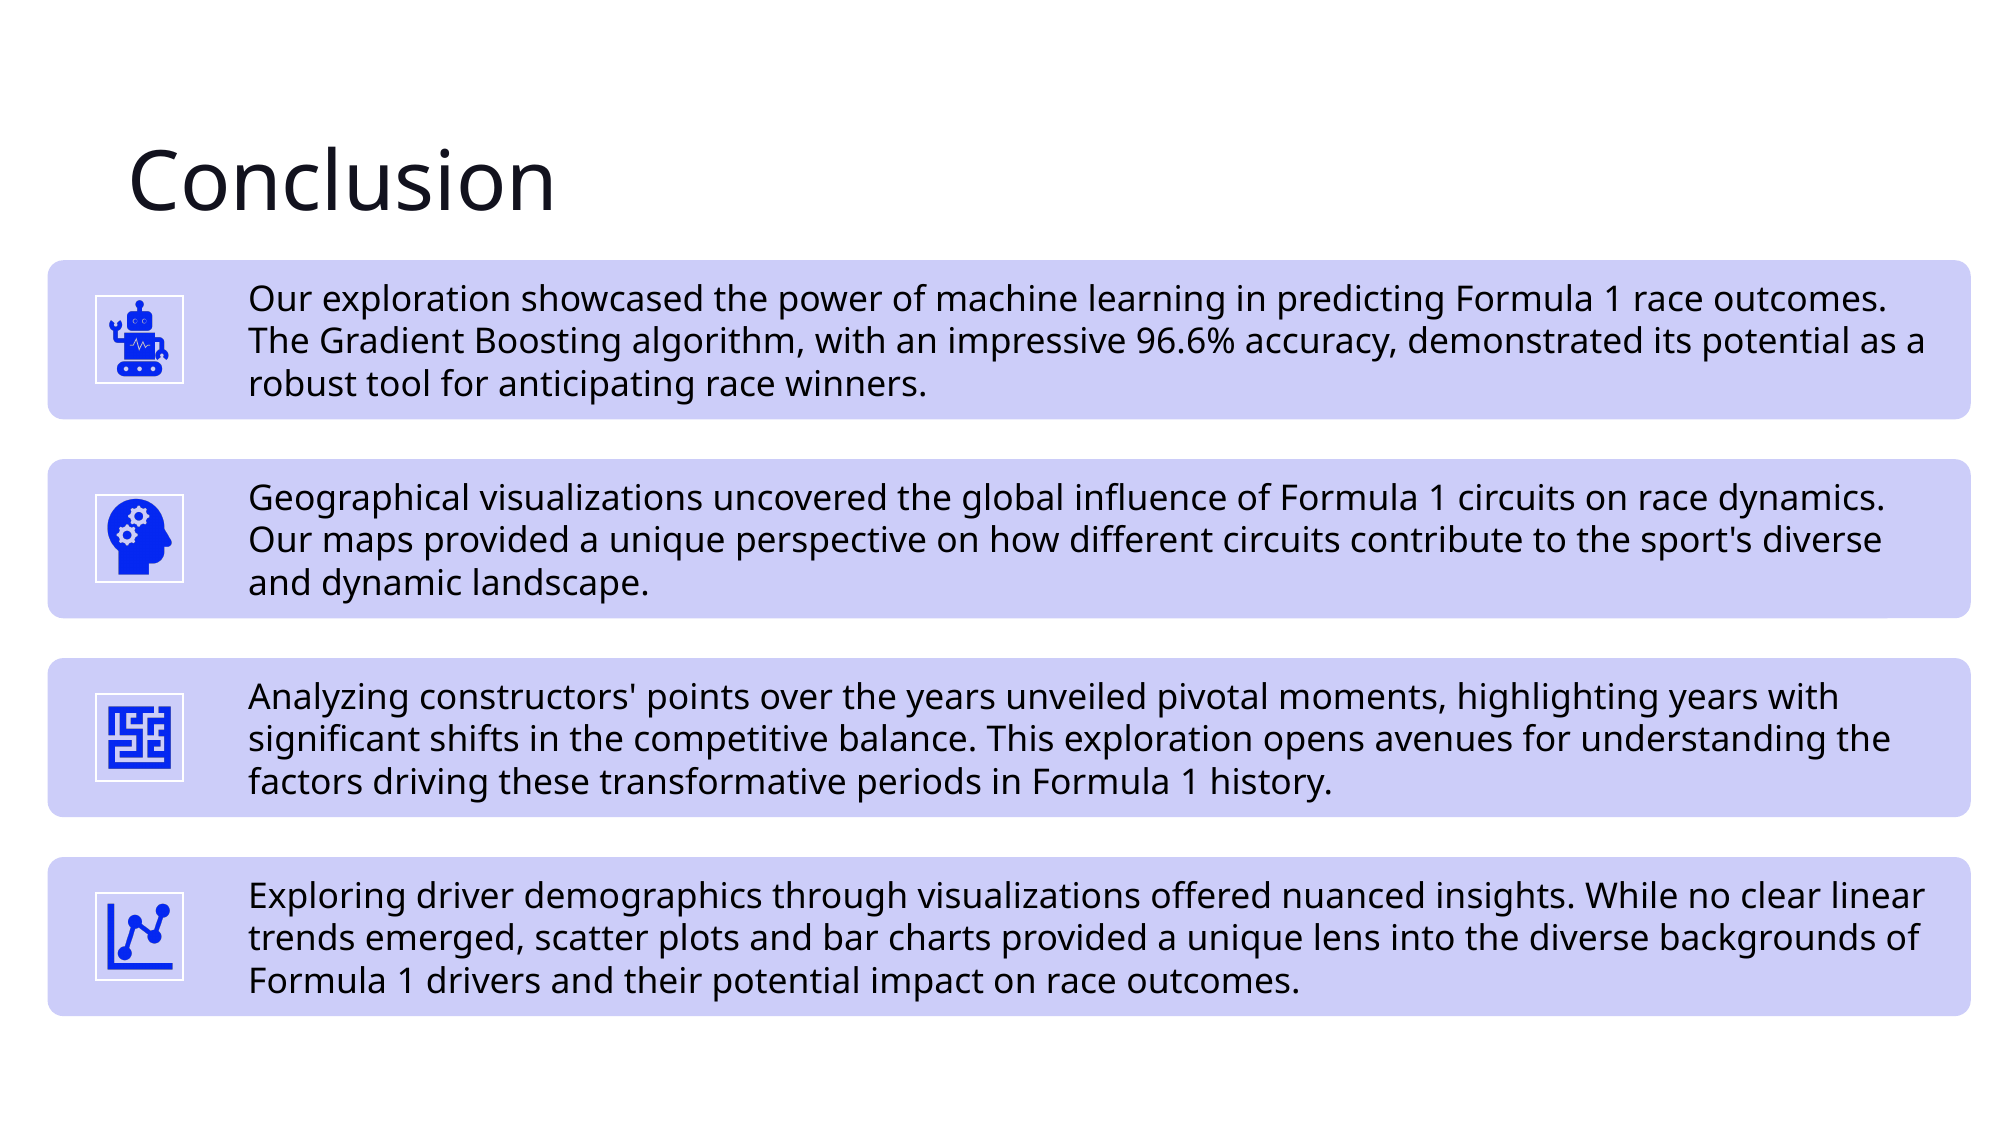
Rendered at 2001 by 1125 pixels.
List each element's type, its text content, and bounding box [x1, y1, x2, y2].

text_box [47, 259, 1971, 1017]
text_box Conclusion [112, 130, 1061, 236]
